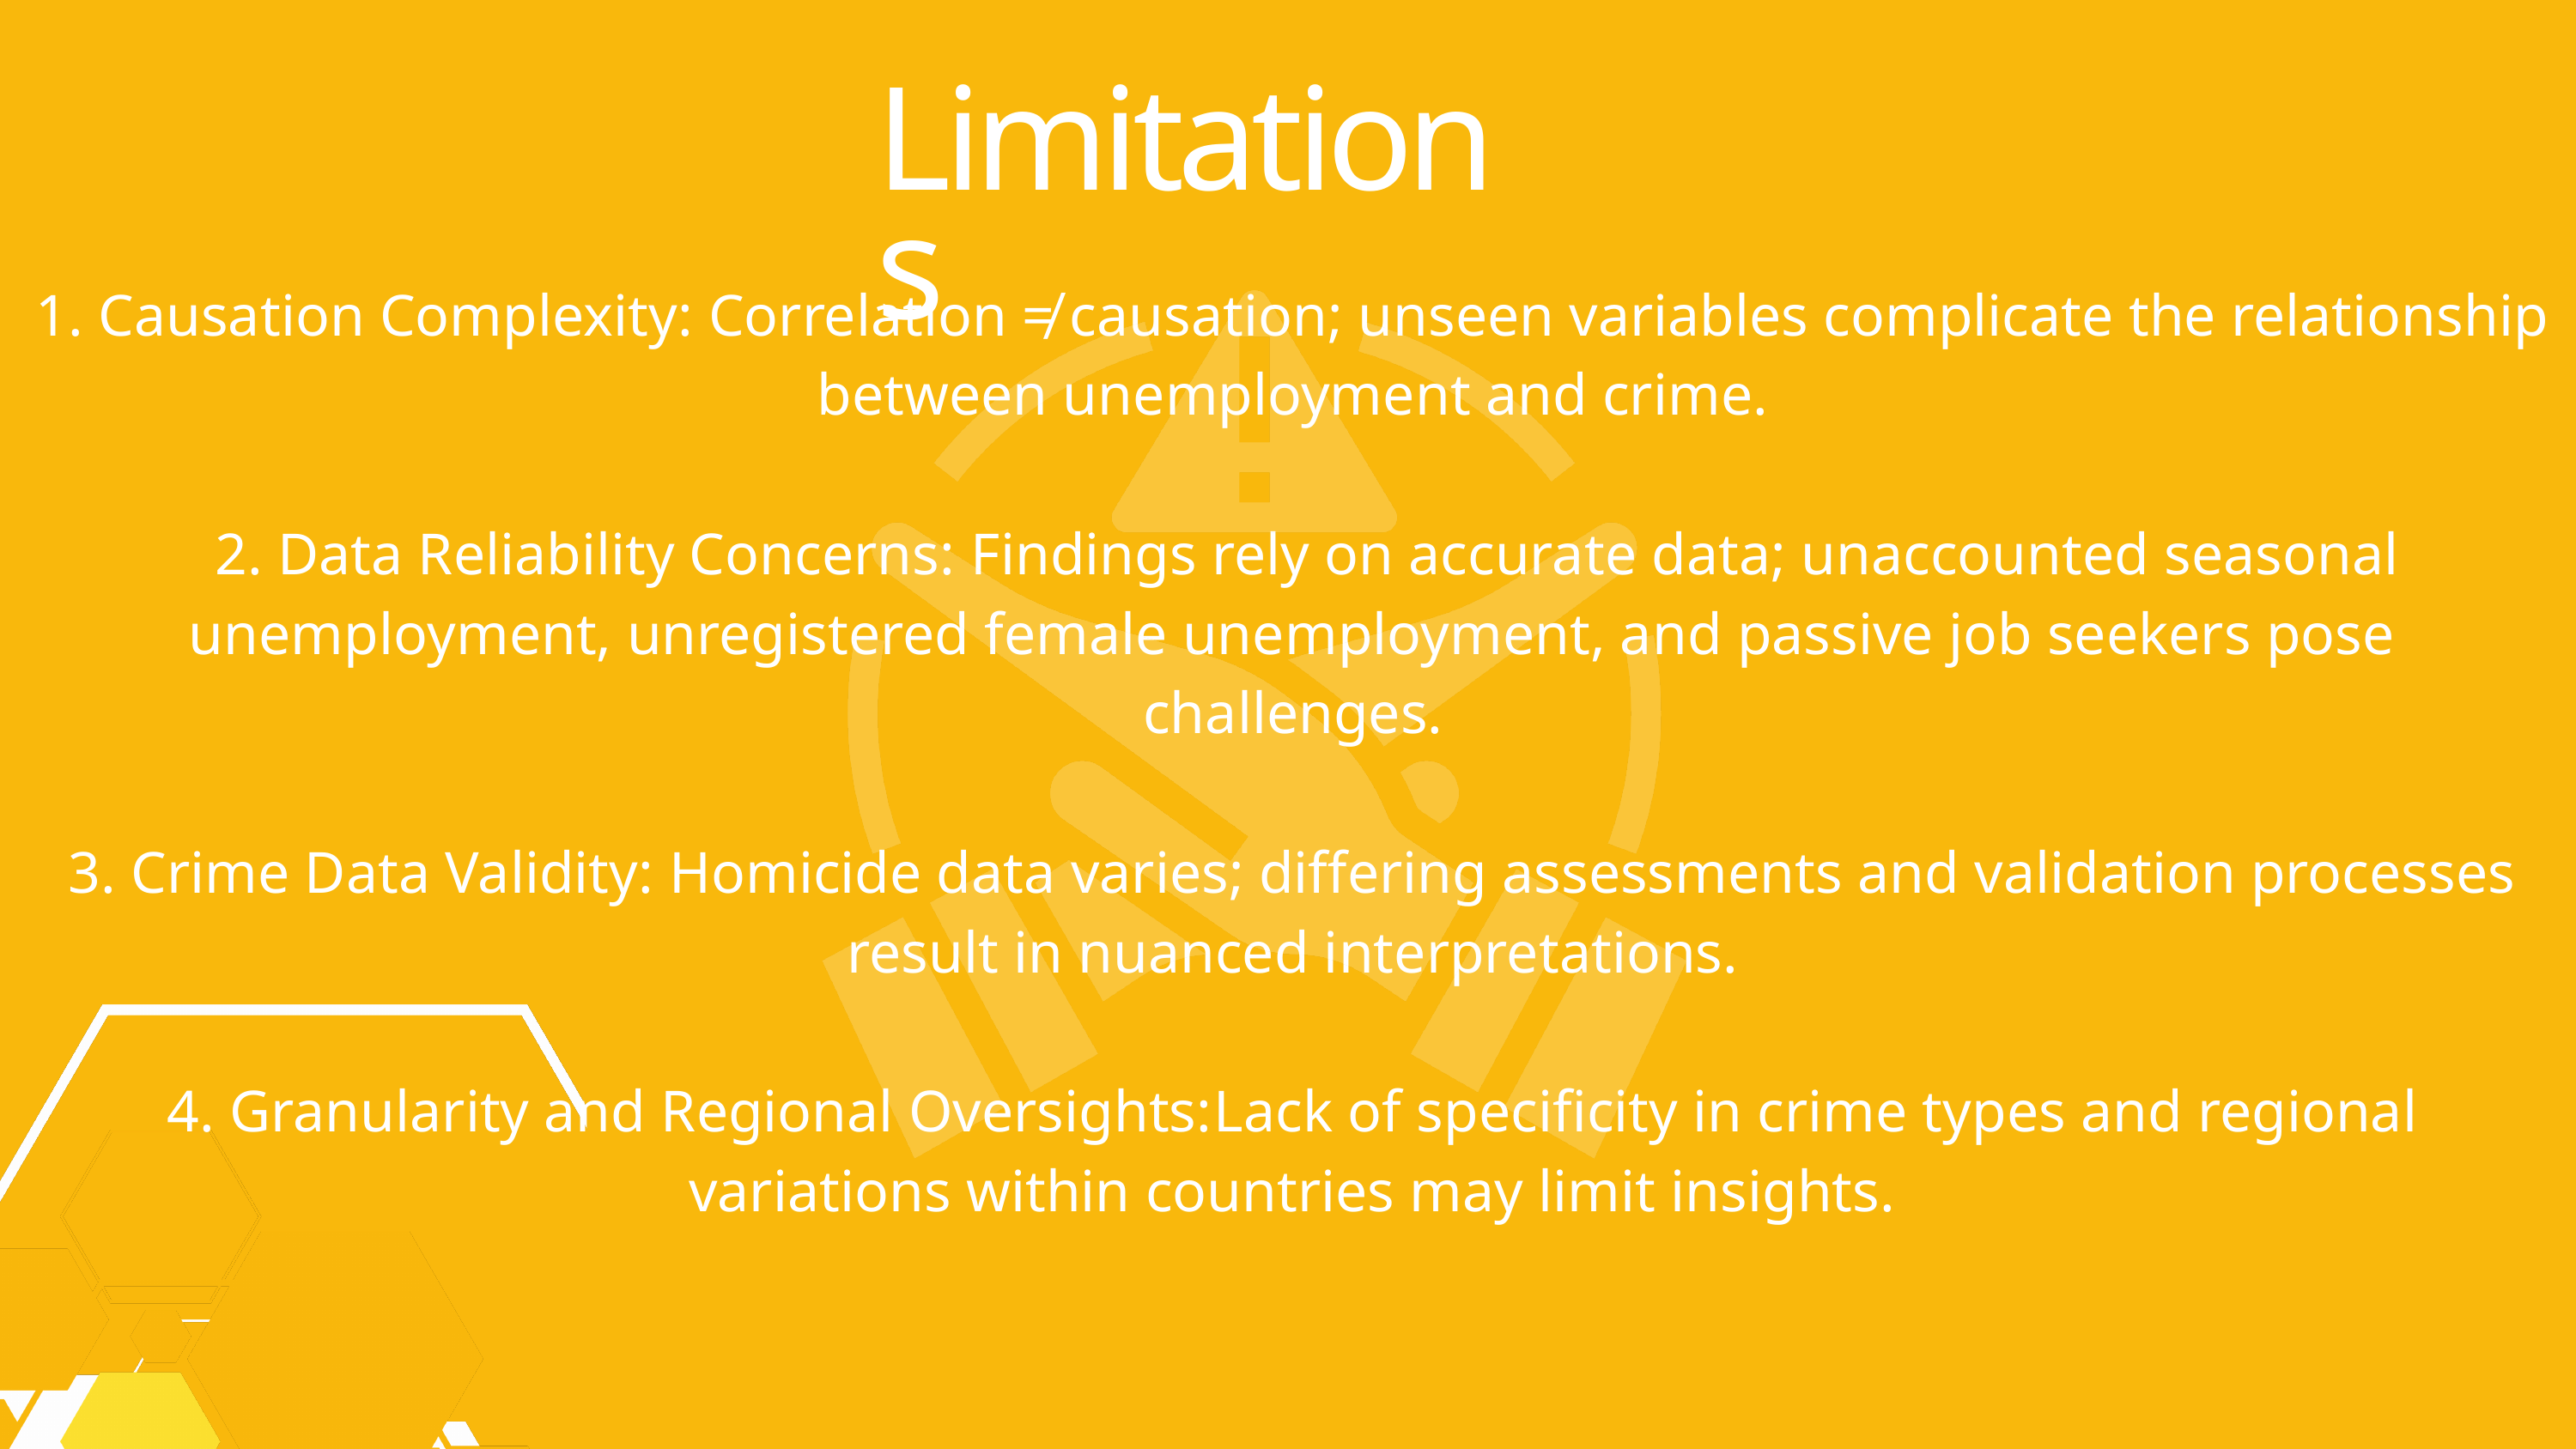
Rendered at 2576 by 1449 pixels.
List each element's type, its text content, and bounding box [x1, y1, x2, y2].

text_box Limitations [876, 89, 1539, 348]
text_box [822, 289, 1686, 1160]
text_box 1. Causation Complexity: Correlation ≠ causation; unseen variables complicate the relationship between unemployment and crime. 2. Data Reliability Concerns: Findings rely on accurate data; unaccounted seasonal unemployment, unregistered female unemployment, and passive job seekers pose challenges. 3. Crime Data Validity: Homicide data varies; differing assessments and validation processes result in nuanced interpretations. 4. Granularity and Regional Oversights:Lack of specificity in crime types and regional variations within countries may limit insights. [33, 267, 2554, 1223]
text_box [0, 1004, 587, 1449]
